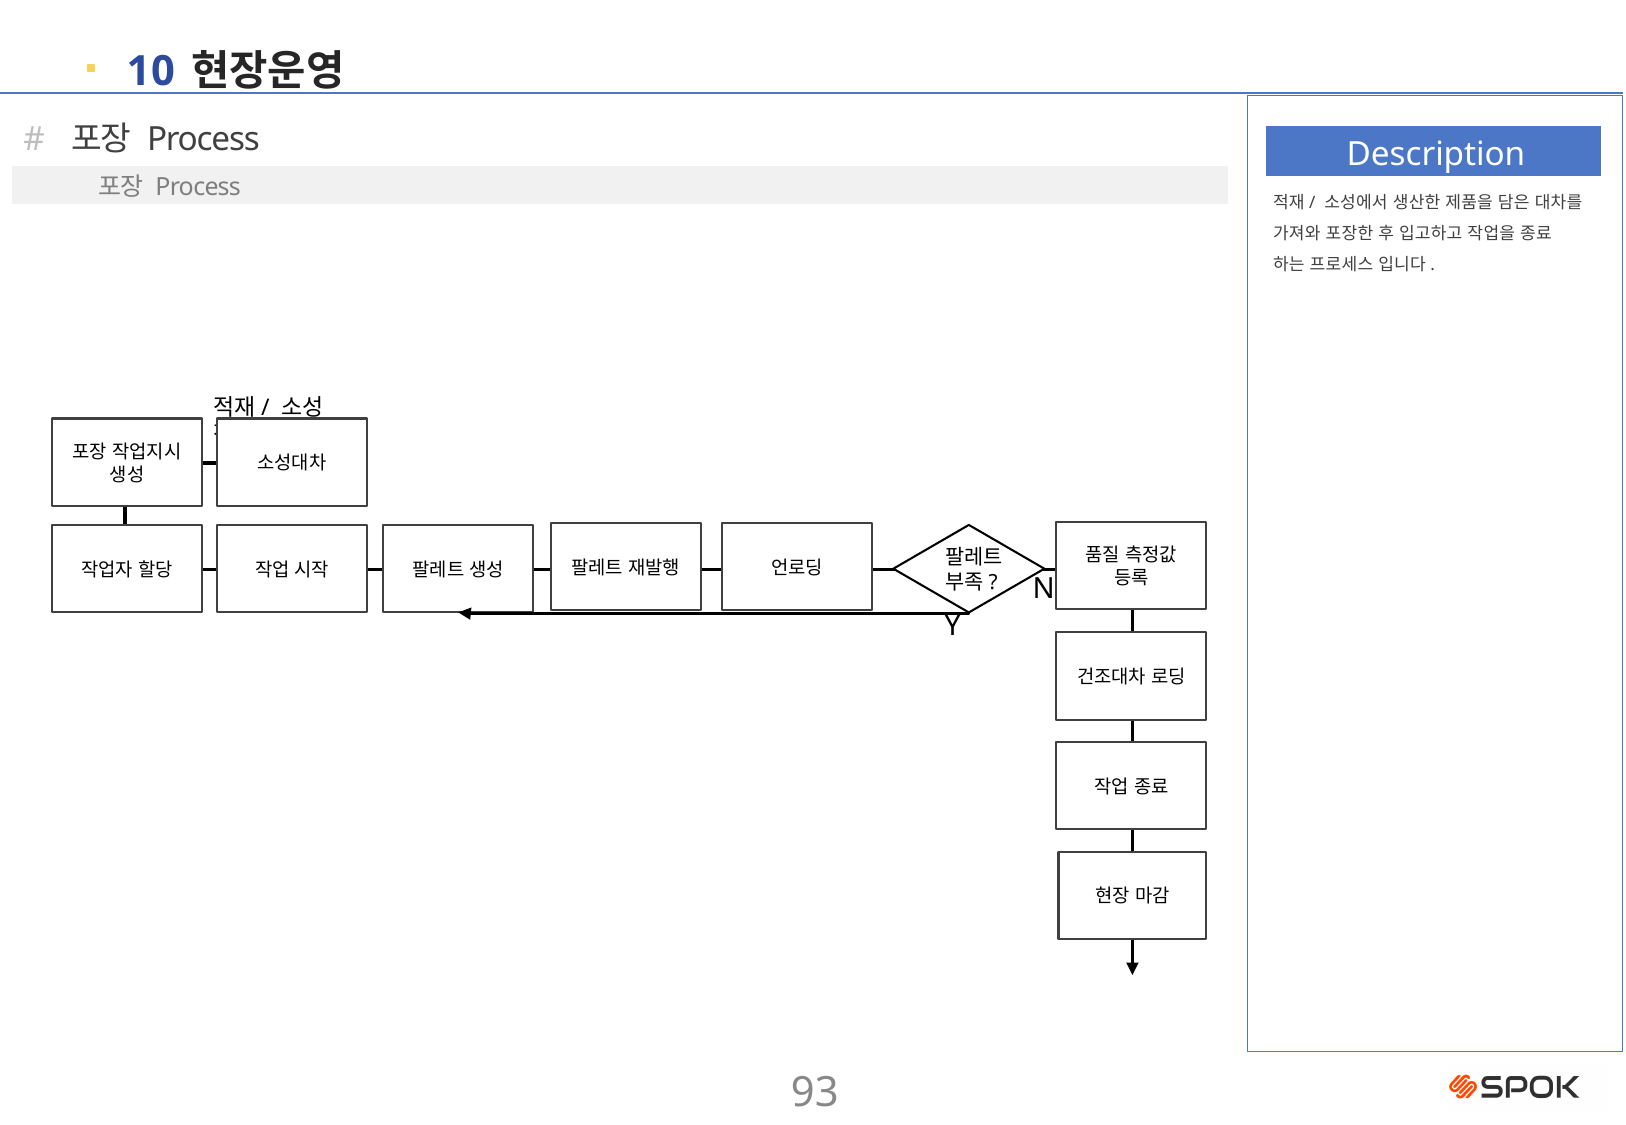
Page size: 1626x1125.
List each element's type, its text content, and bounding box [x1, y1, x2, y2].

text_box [11, 166, 1229, 205]
picture [1449, 1060, 1610, 1114]
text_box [87, 42, 408, 92]
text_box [0, 92, 1623, 1052]
slide_number 93 [781, 1064, 844, 1116]
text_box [893, 524, 1045, 613]
